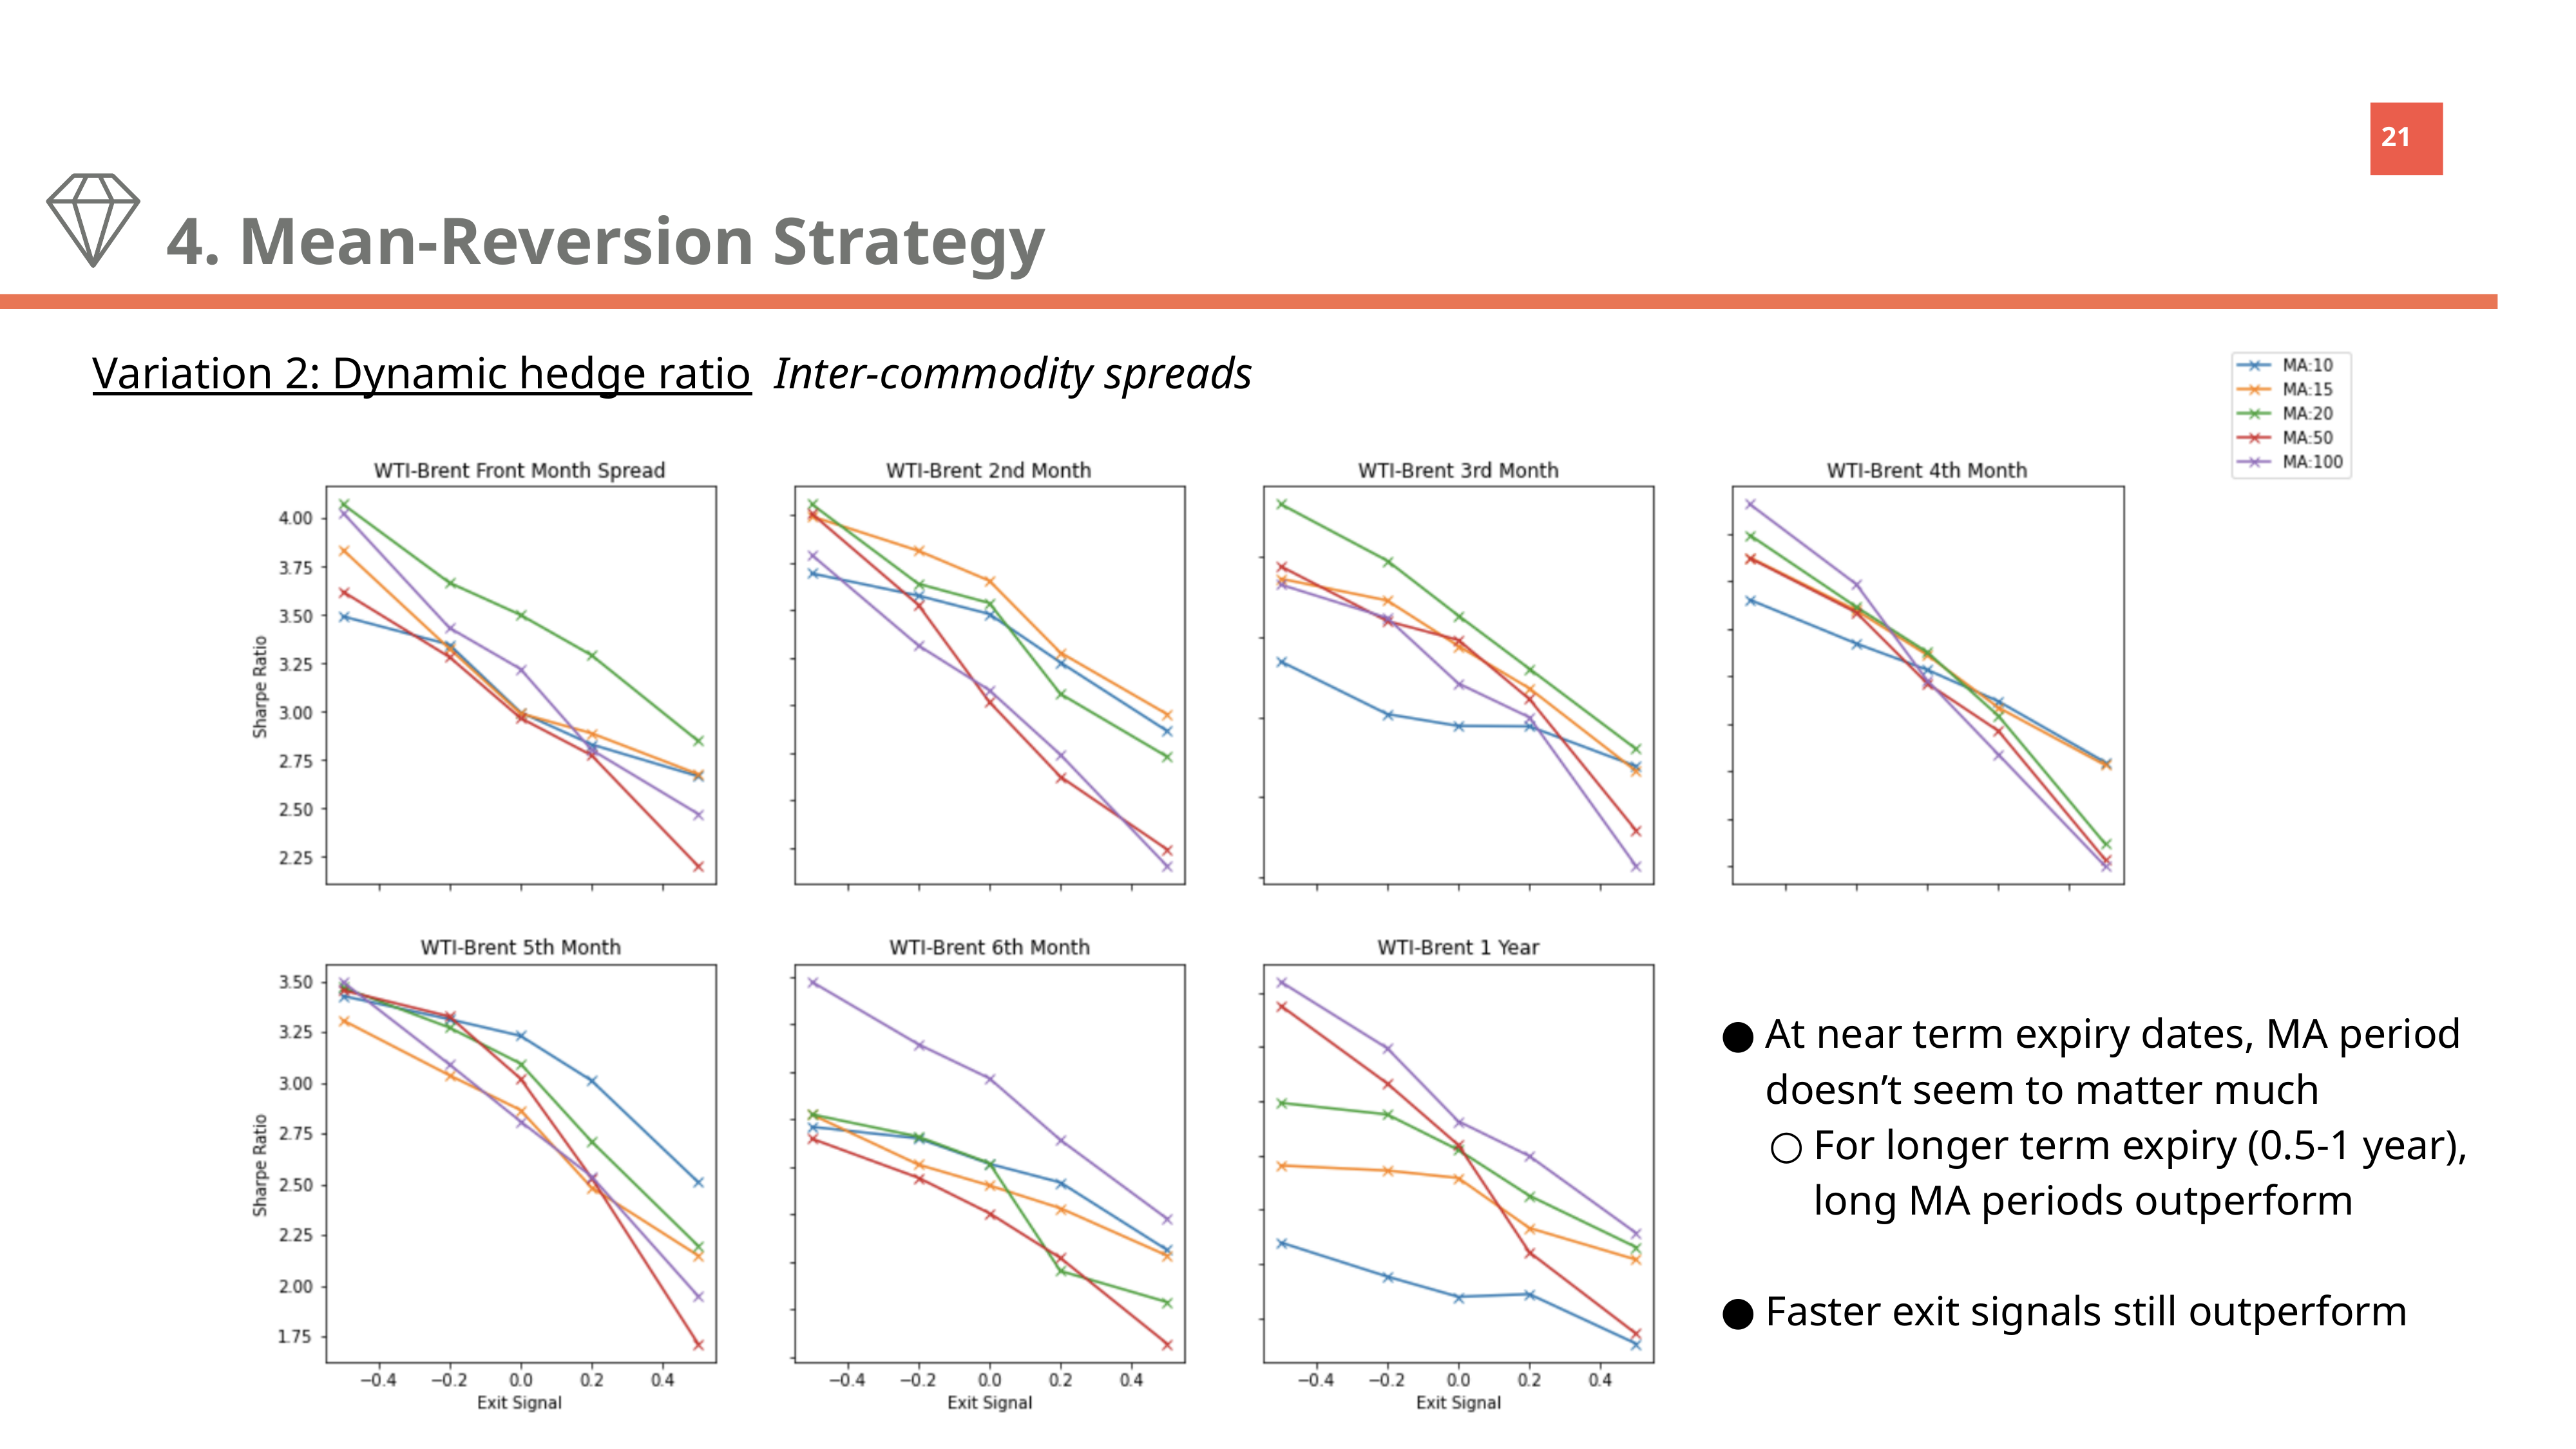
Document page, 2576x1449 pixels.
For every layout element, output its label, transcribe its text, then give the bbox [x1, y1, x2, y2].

text_box [0, 294, 2498, 309]
text_box [46, 173, 141, 269]
picture [229, 336, 2394, 1428]
text_box 4. Mean-Reversion Strategy [157, 156, 1605, 269]
text_box Variation 2: Dynamic hedge ratio Inter-commodity spreads [82, 336, 226, 519]
text_box At near term expiry dates, MA period doesn’t seem to matter much For longer term expiry (0.5-1 year), long MA periods outperform Faster exit signals still outperform [2399, 991, 2486, 1384]
